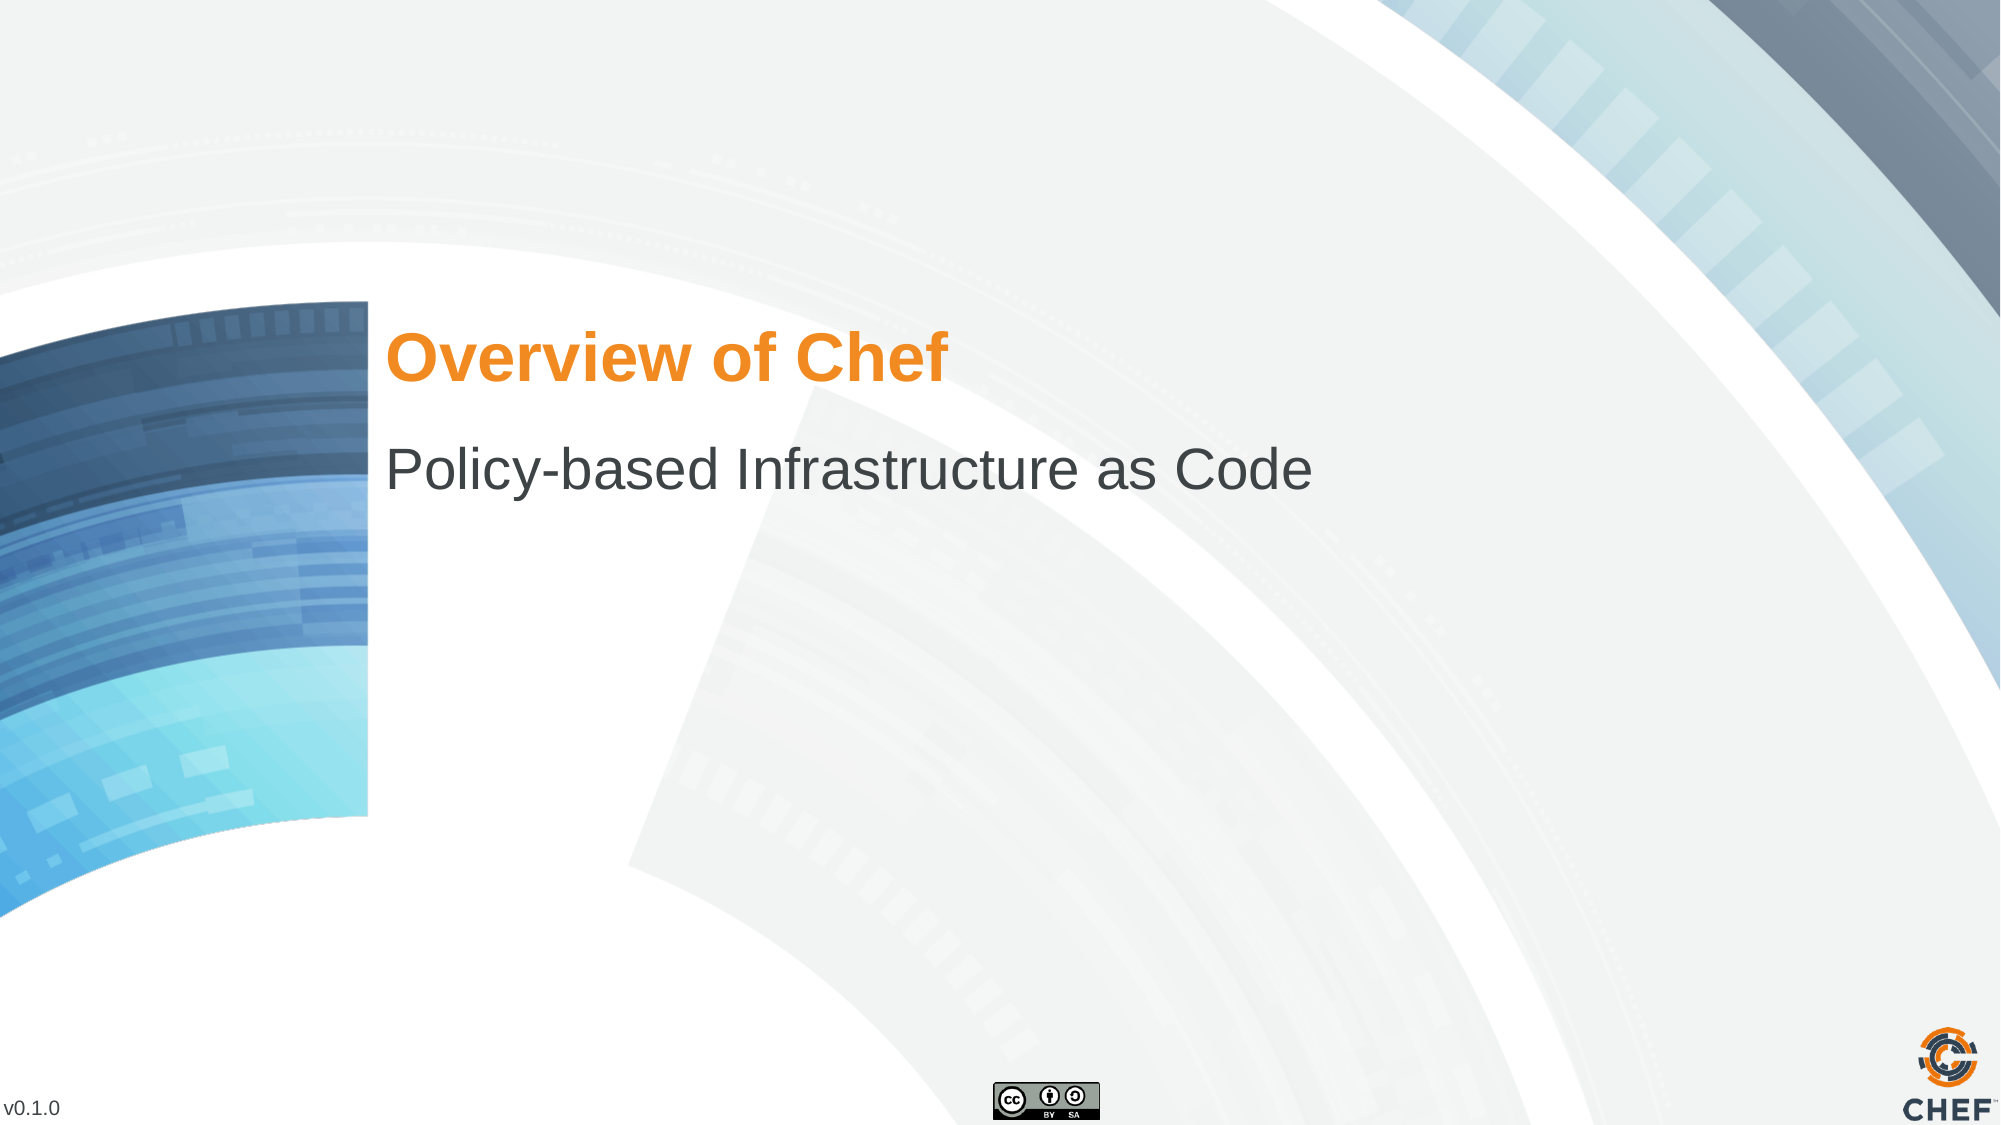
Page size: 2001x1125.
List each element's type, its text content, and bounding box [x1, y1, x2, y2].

subtitle Policy-based Infrastructure as Code [370, 424, 1721, 520]
title Overview of Chef [370, 307, 1721, 412]
picture [0, 0, 2001, 1125]
